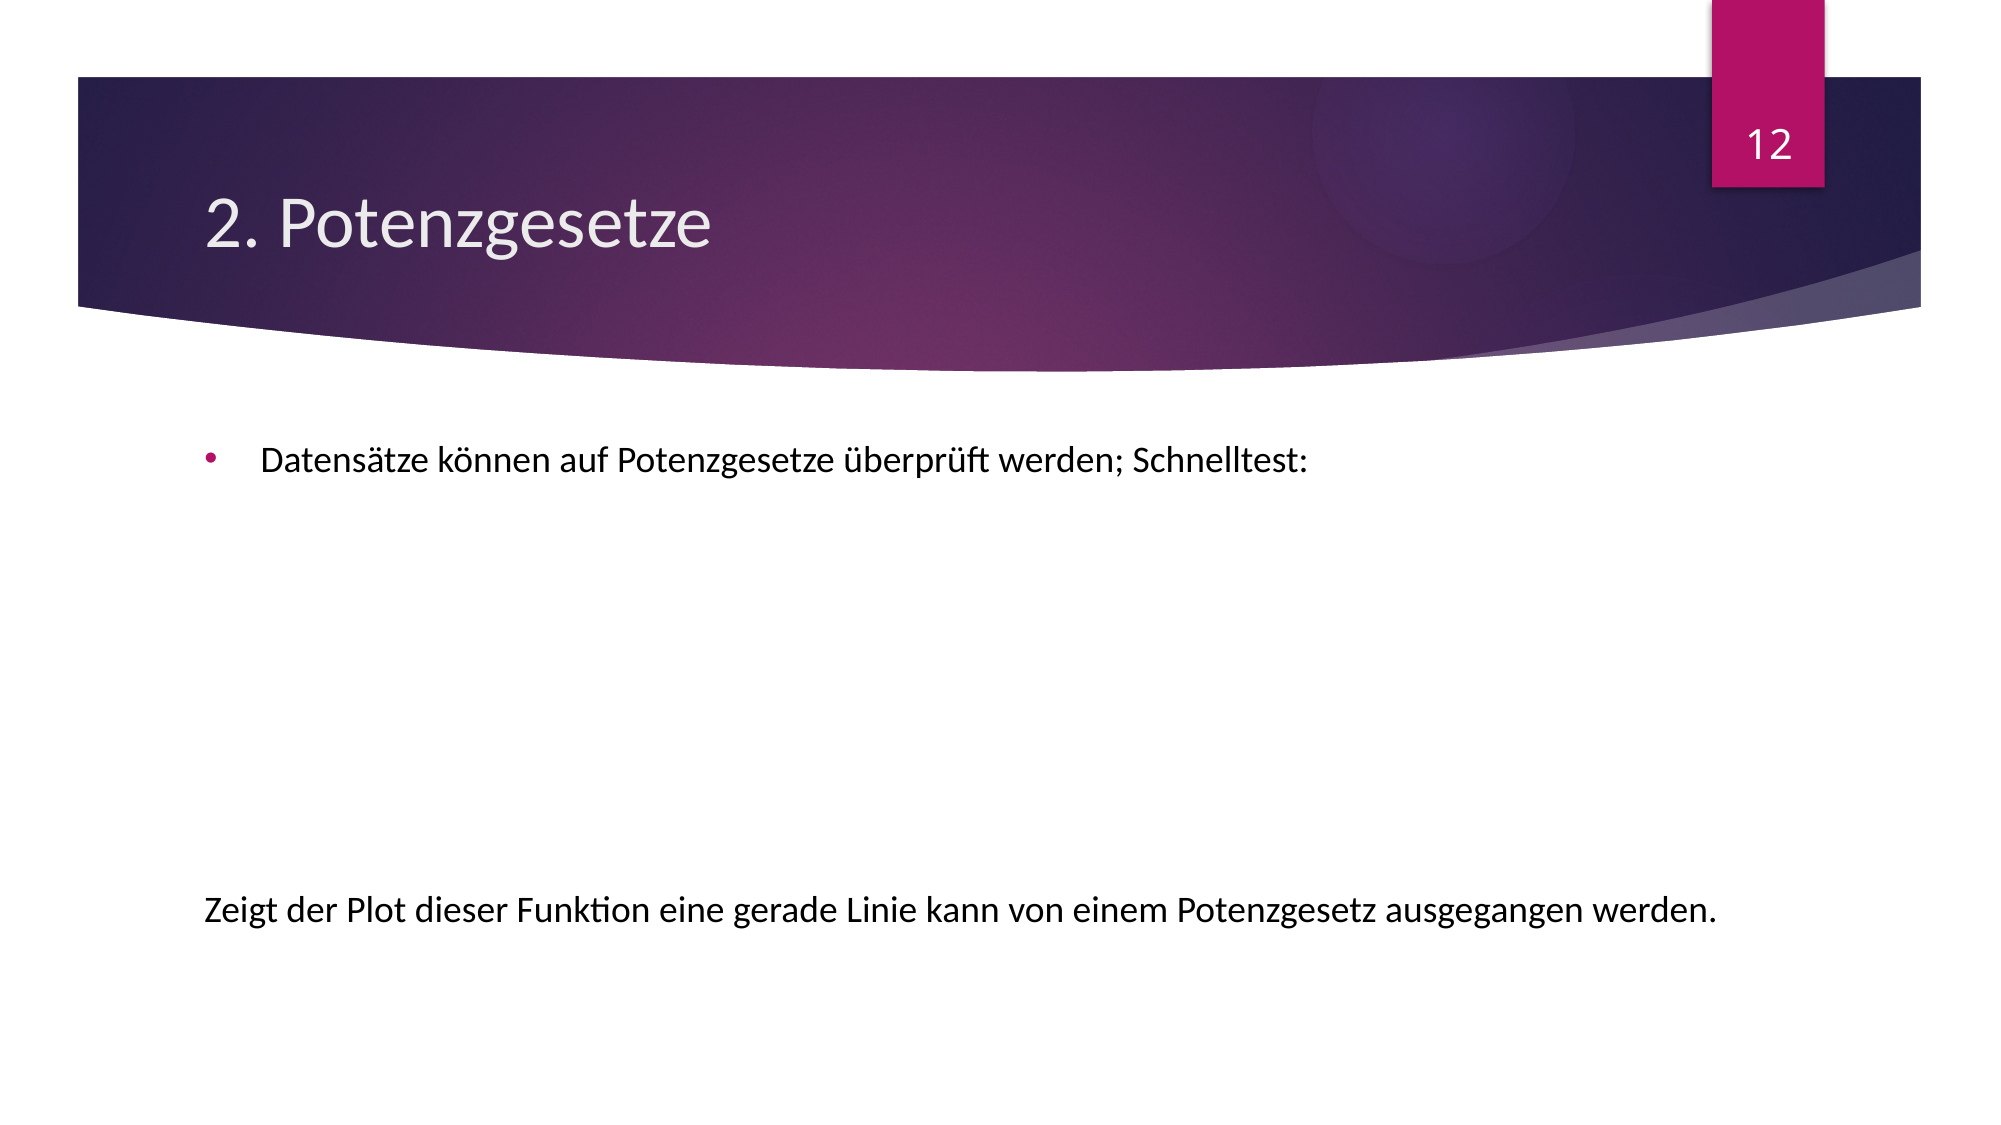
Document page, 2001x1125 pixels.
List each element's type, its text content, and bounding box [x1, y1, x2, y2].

title 2. Potenzgesetze [189, 159, 1627, 276]
